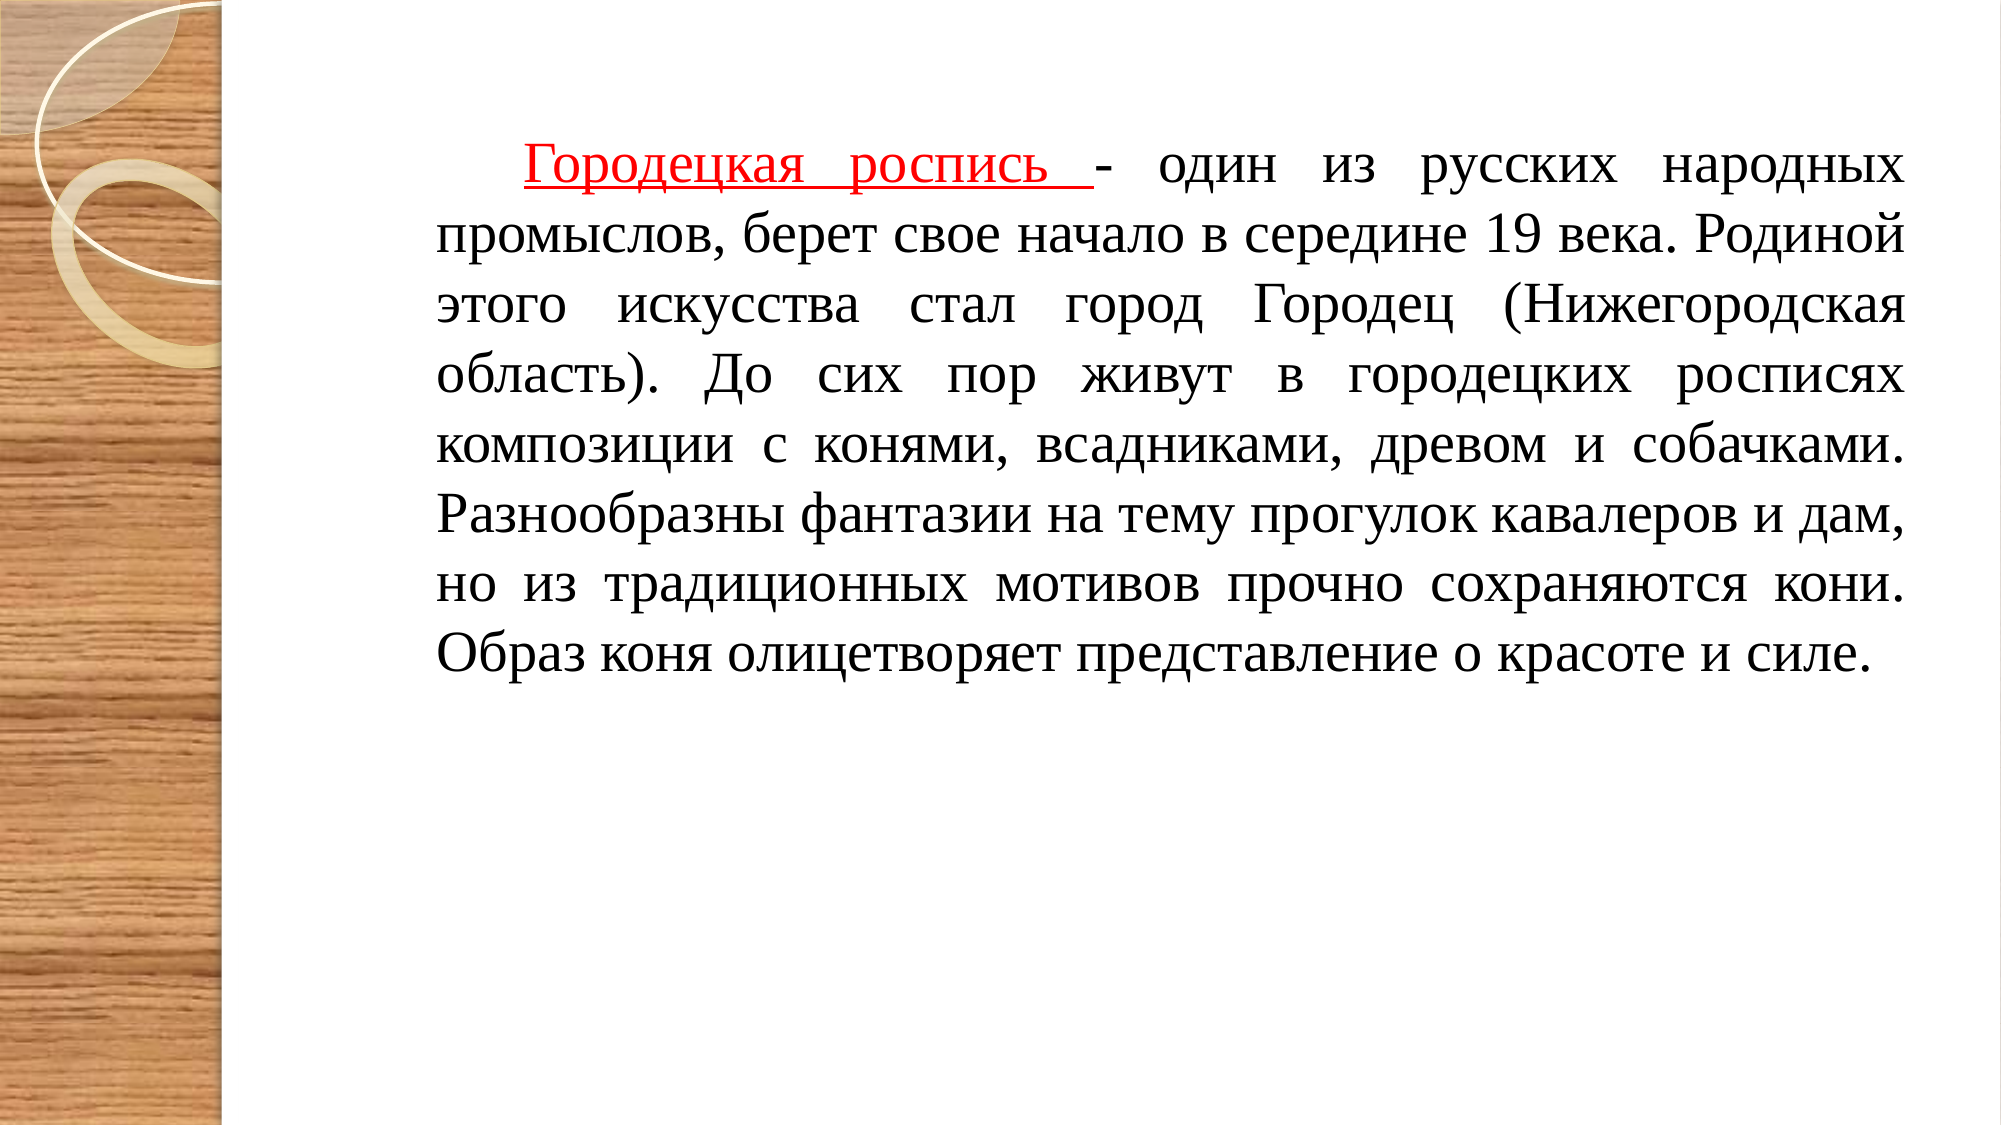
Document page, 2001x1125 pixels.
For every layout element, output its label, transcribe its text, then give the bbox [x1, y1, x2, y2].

picture [181, 0, 219, 4]
picture [74, 238, 216, 346]
picture [42, 13, 216, 200]
picture [0, 134, 221, 1125]
list Городецкая роспись - один из русских народных промыслов, берет свое начало в середине 19 века. Родиной этого искусства стал город Городец (Нижегородская область). До сих пор живут в городецких росписях композиции с конями, всадниками, древом и собачками. Разнообразны фантазии на тему прогулок кавалеров и дам, но из традиционных мотивов прочно сохраняются кони. Образ коня олицетворяет представление о красоте и силе. [362, 117, 1922, 967]
picture [75, 181, 216, 280]
